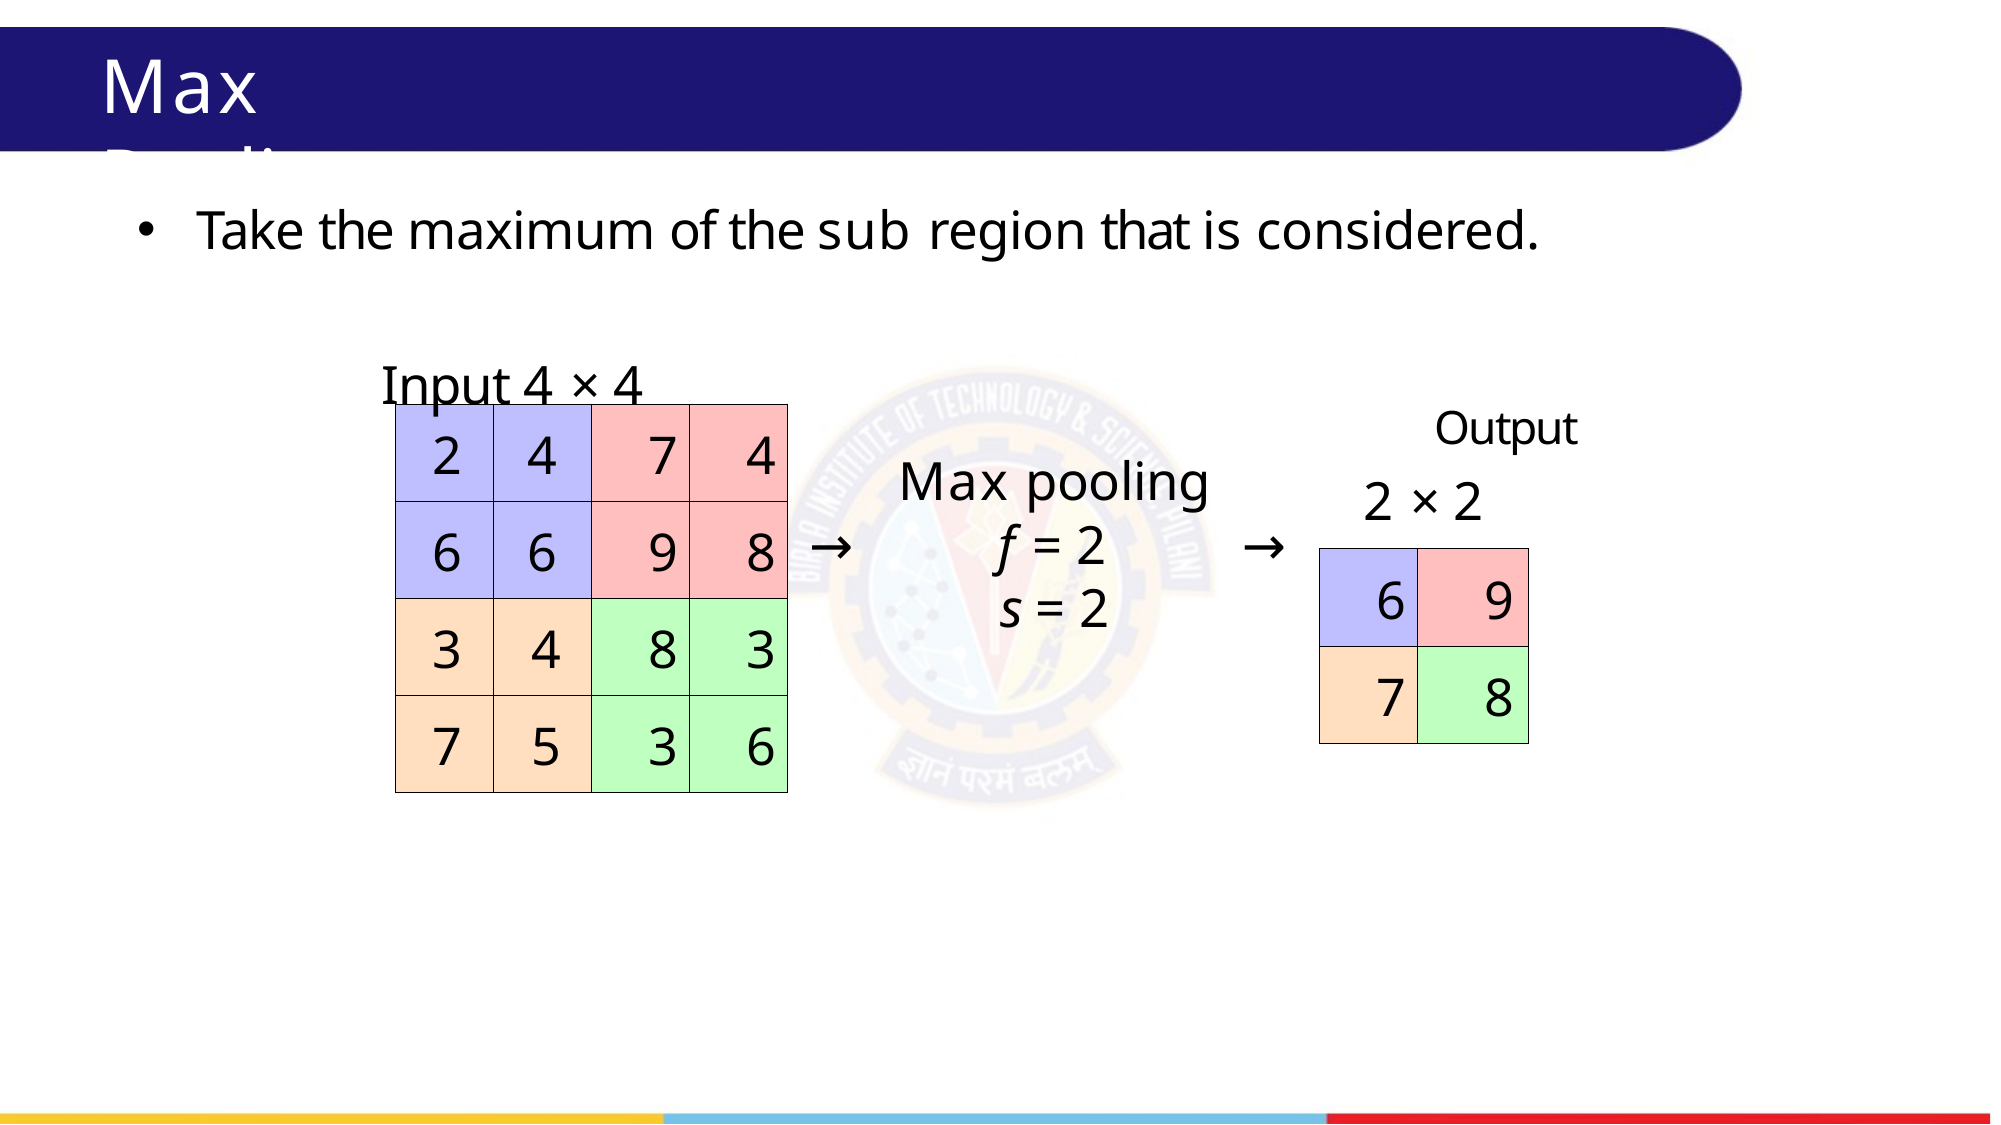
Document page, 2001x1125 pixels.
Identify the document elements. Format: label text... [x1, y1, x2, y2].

table_cell 7 [1320, 647, 1417, 743]
text_box 2 × 2 [1359, 463, 1491, 531]
table_cell 7 [396, 696, 493, 792]
table_cell 8 [592, 599, 689, 695]
table_header 2 [396, 454, 493, 501]
table_header 6 [1320, 549, 1417, 646]
text_box Max pooling → f = 2 → s = 2 [800, 454, 1295, 638]
table_cell 9 [592, 502, 689, 598]
picture [0, 27, 1991, 1124]
table_cell 3 [396, 599, 493, 695]
table_header 9 [1418, 549, 1528, 646]
title Max Pooling [95, 33, 519, 227]
table_header 7 [592, 454, 689, 501]
table_cell 6 [494, 502, 591, 598]
table_cell 8 [1418, 647, 1528, 743]
table_header 4 [690, 454, 787, 501]
table_cell 3 [592, 696, 689, 792]
table_cell 6 [690, 696, 787, 792]
table_cell 3 [690, 599, 787, 695]
table_cell 4 [494, 599, 591, 695]
table_cell 8 [690, 502, 787, 598]
table_cell 6 [396, 502, 493, 598]
text_box Take the maximum of the sub region that is considered. Input 4 × 4 Output [128, 192, 1661, 454]
table_header 4 [494, 454, 591, 501]
table_cell 5 [494, 696, 591, 792]
